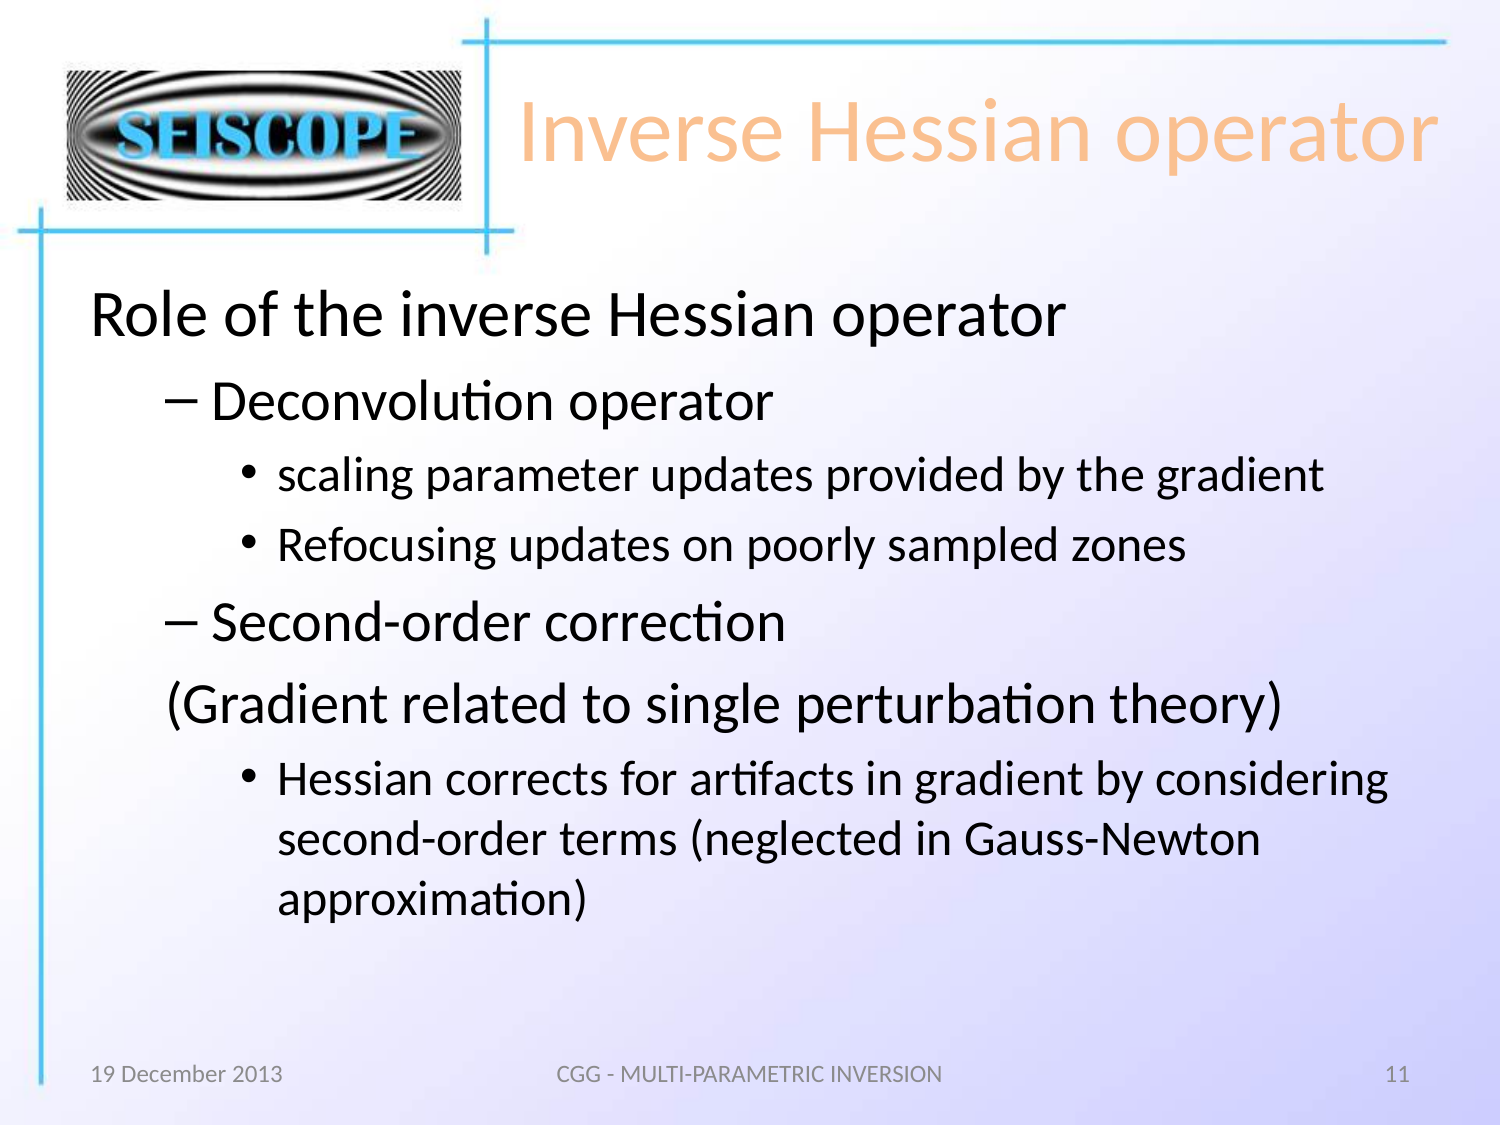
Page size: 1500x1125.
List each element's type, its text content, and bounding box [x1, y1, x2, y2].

picture [0, 0, 1500, 1125]
footer CGG - MULTI-PARAMETRIC INVERSION [512, 1042, 988, 1103]
title Inverse Hessian operator [453, 30, 1500, 219]
slide_number 11 [1074, 1042, 1425, 1103]
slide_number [75, 1042, 425, 1103]
list Role of the inverse Hessian operator Deconvolution operator scaling parameter updates provided by the gradient Refocusing updates on poorly sampled zones Second-order correction (Gradient related to single perturbation theory) Hessian corrects for artifacts in gradient by considering second-order terms (neglected in Gauss-Newton approximation) [75, 262, 1425, 1005]
